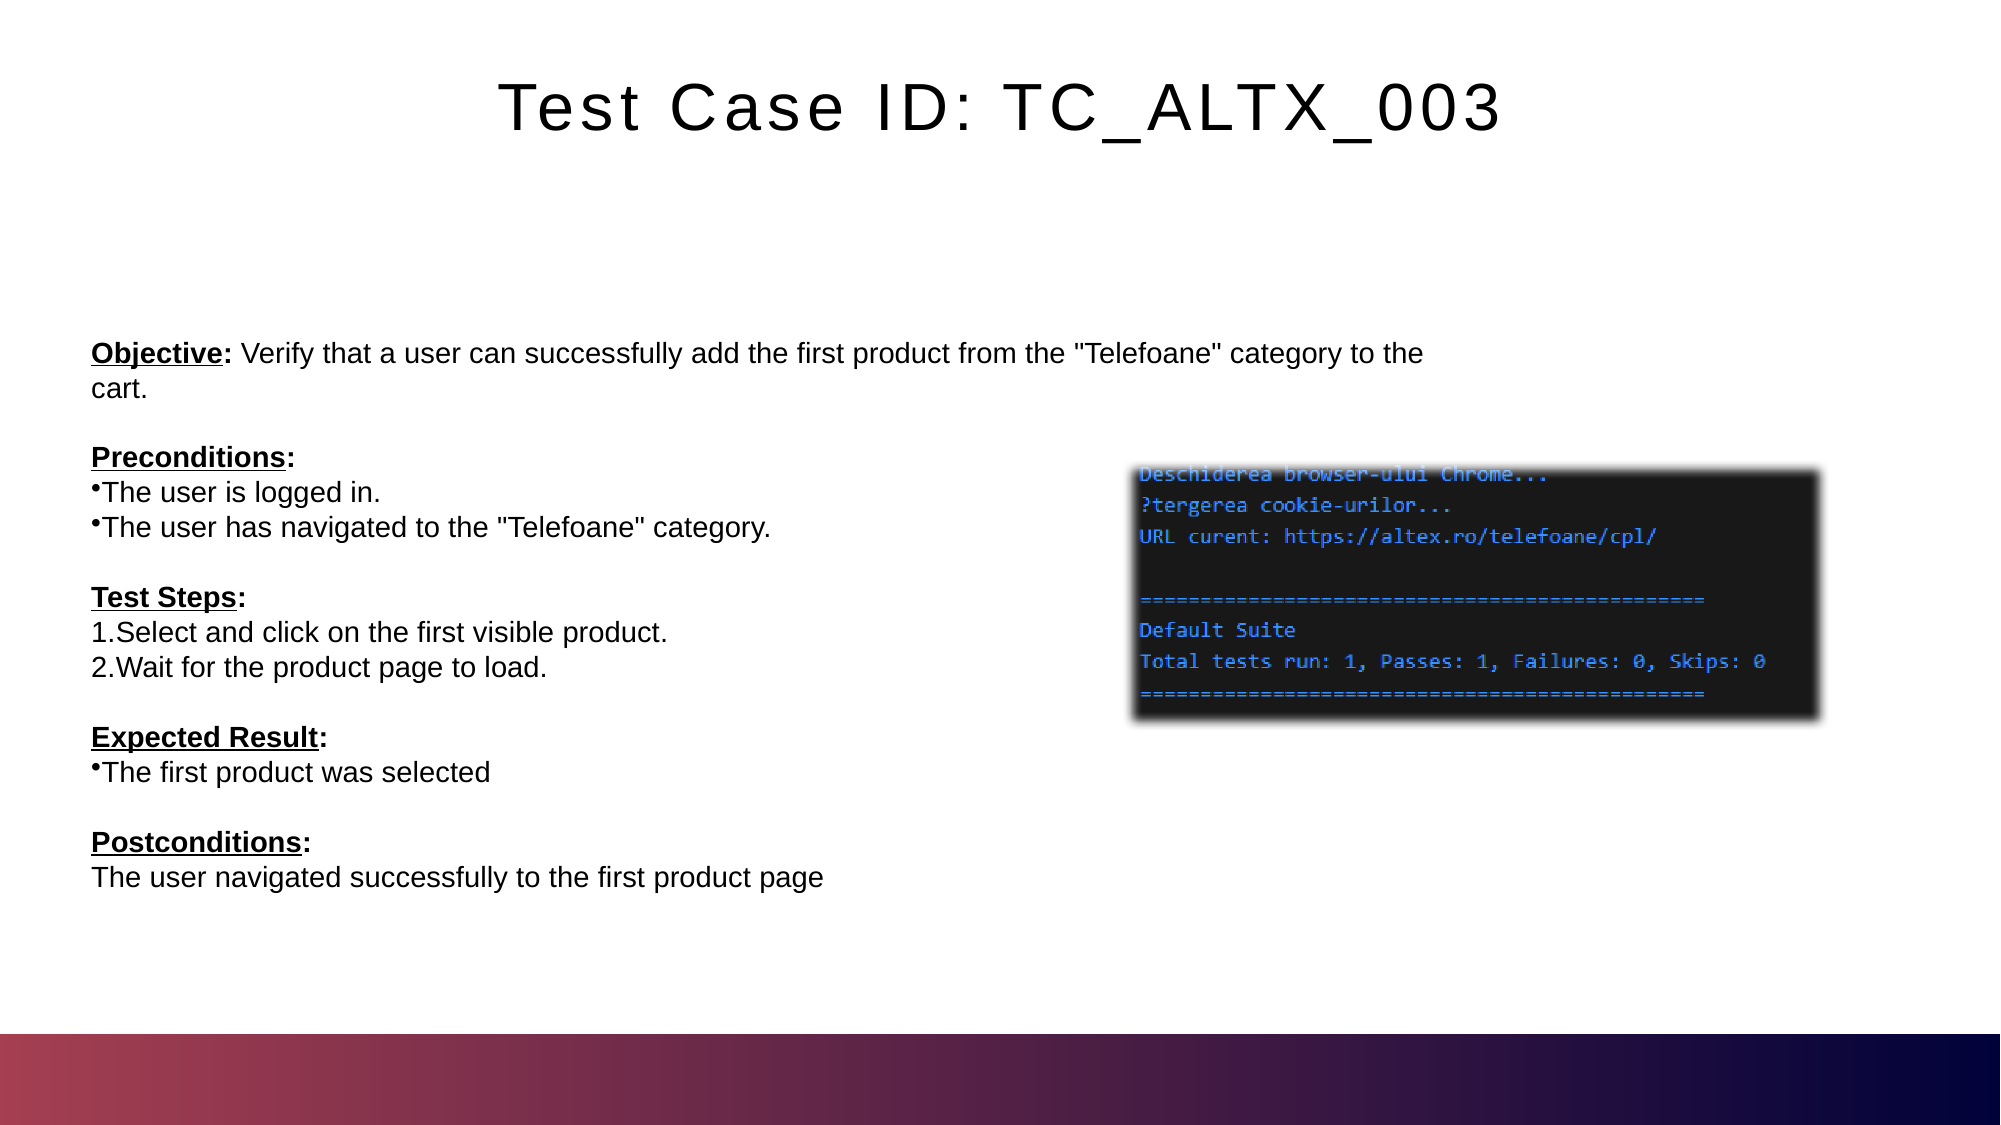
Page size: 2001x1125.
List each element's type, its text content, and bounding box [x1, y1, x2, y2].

list Objective: Verify that a user can successfully add the first product from the "Telefoane" category to the cart. Preconditions: The user is logged in. The user has navigated to the "Telefoane" category. Test Steps: Select and click on the first visible product. Wait for the product page to load. Expected Result: The first product was selected Postconditions: The user navigated successfully to the first product page [76, 287, 1506, 940]
title Test Case ID: TC_ALTX_003 [137, 0, 1863, 218]
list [1121, 459, 1829, 732]
